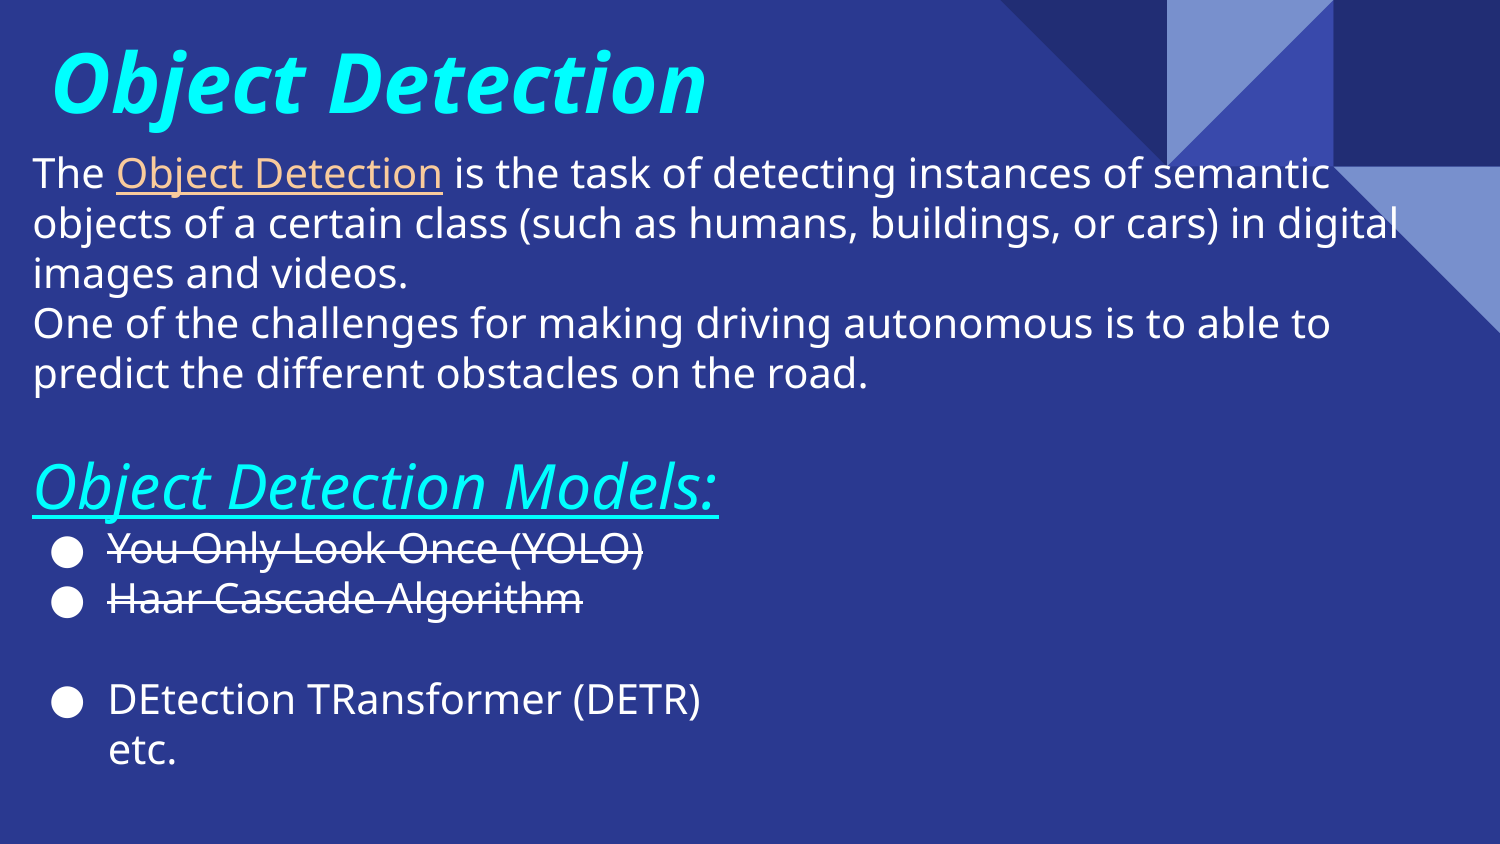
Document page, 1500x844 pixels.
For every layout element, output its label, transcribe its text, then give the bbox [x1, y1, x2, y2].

subtitle The Object Detection is the task of detecting instances of semantic objects of a certain class (such as humans, buildings, or cars) in digital images and videos. One of the challenges for making driving autonomous is to able to predict the different obstacles on the road. Object Detection Models: You Only Look Once (YOLO) Haar Cascade Algorithm DEtection TRansformer (DETR) etc. [17, 131, 1482, 828]
title Object Detection [35, 0, 1466, 131]
